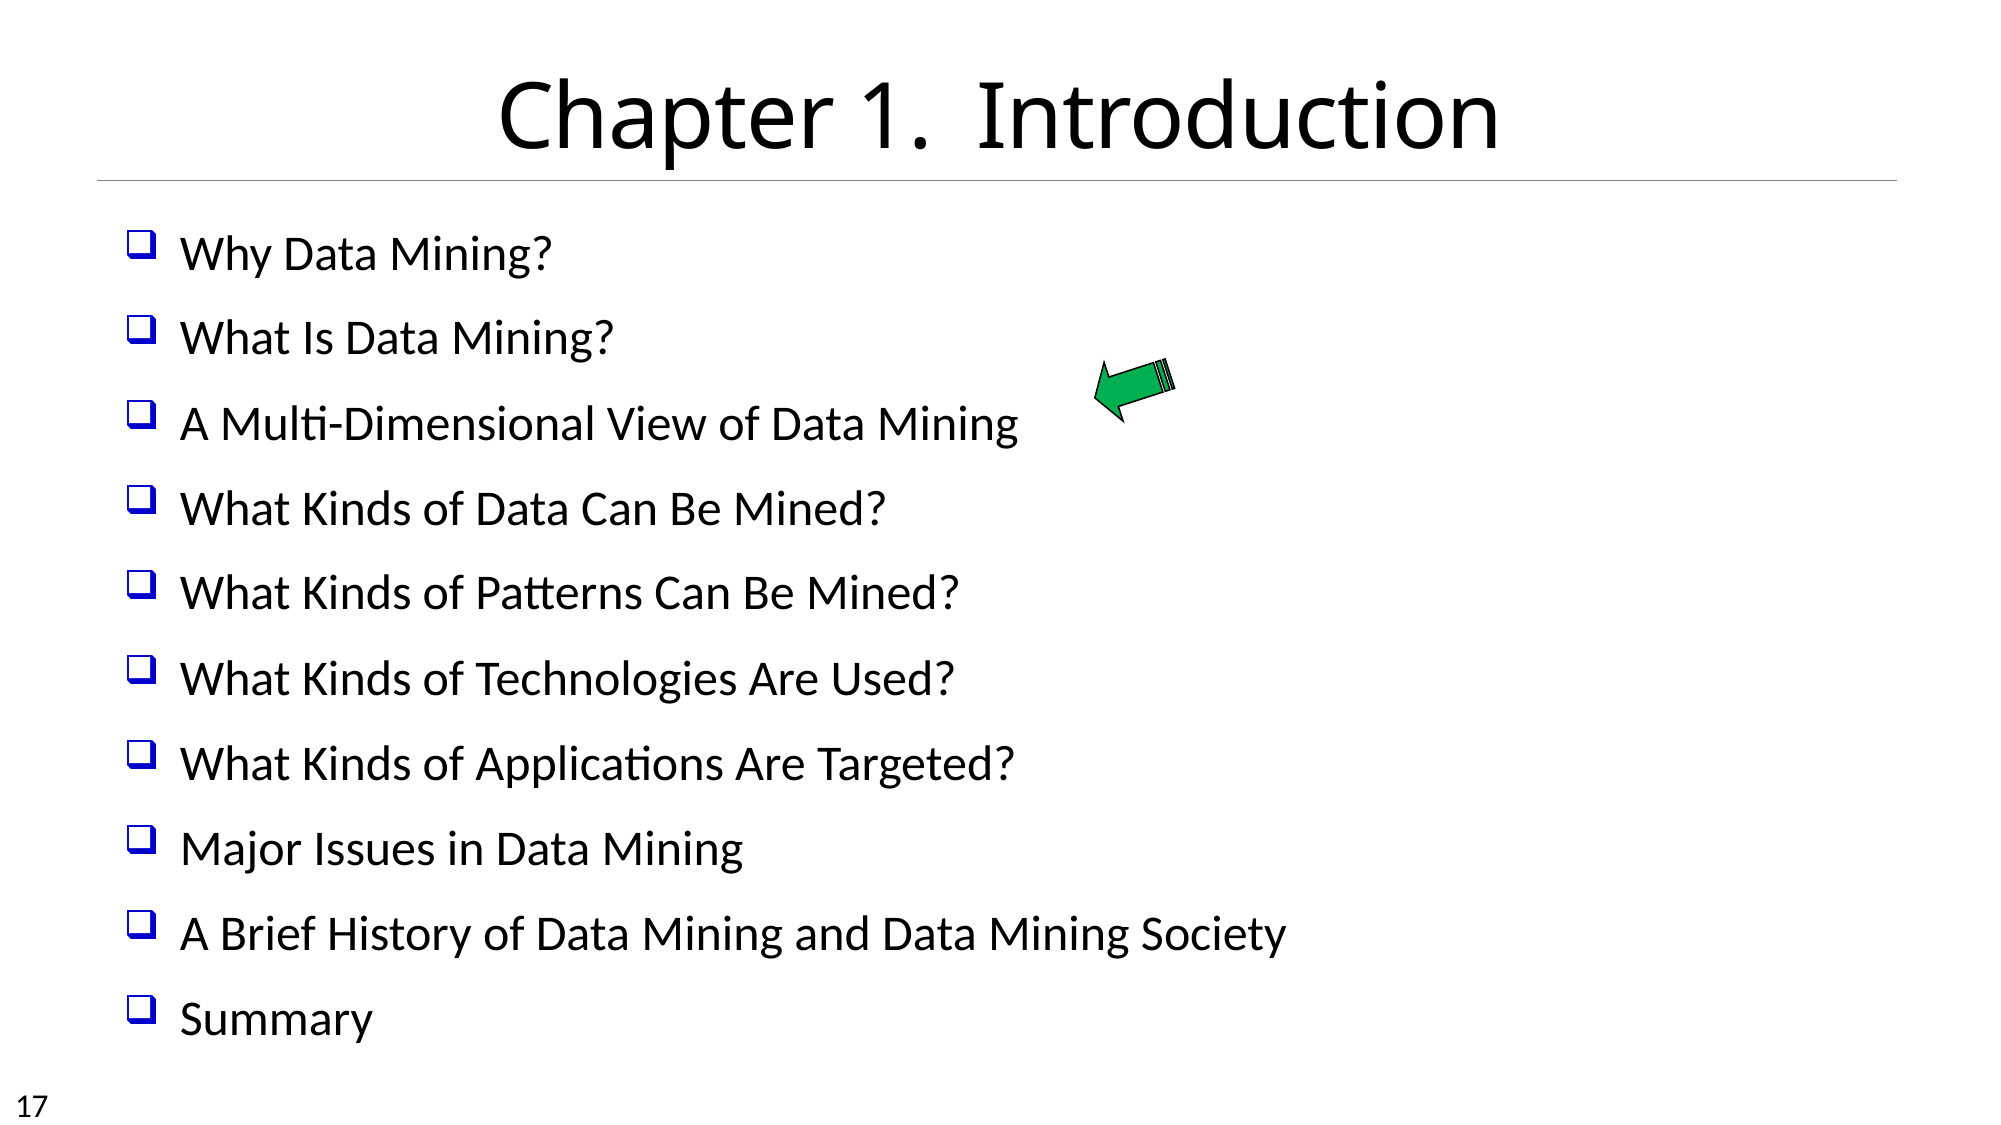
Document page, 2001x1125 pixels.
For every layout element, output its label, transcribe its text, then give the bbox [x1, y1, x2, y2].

list Why Data Mining? What Is Data Mining? A Multi-Dimensional View of Data Mining What Kinds of Data Can Be Mined? What Kinds of Patterns Can Be Mined? What Kinds of Technologies Are Used? What Kinds of Applications Are Targeted? Major Issues in Data Mining A Brief History of Data Mining and Data Mining Society Summary [108, 212, 1892, 1075]
title Chapter 1. Introduction [312, 37, 1688, 175]
text_box [1094, 358, 1175, 422]
